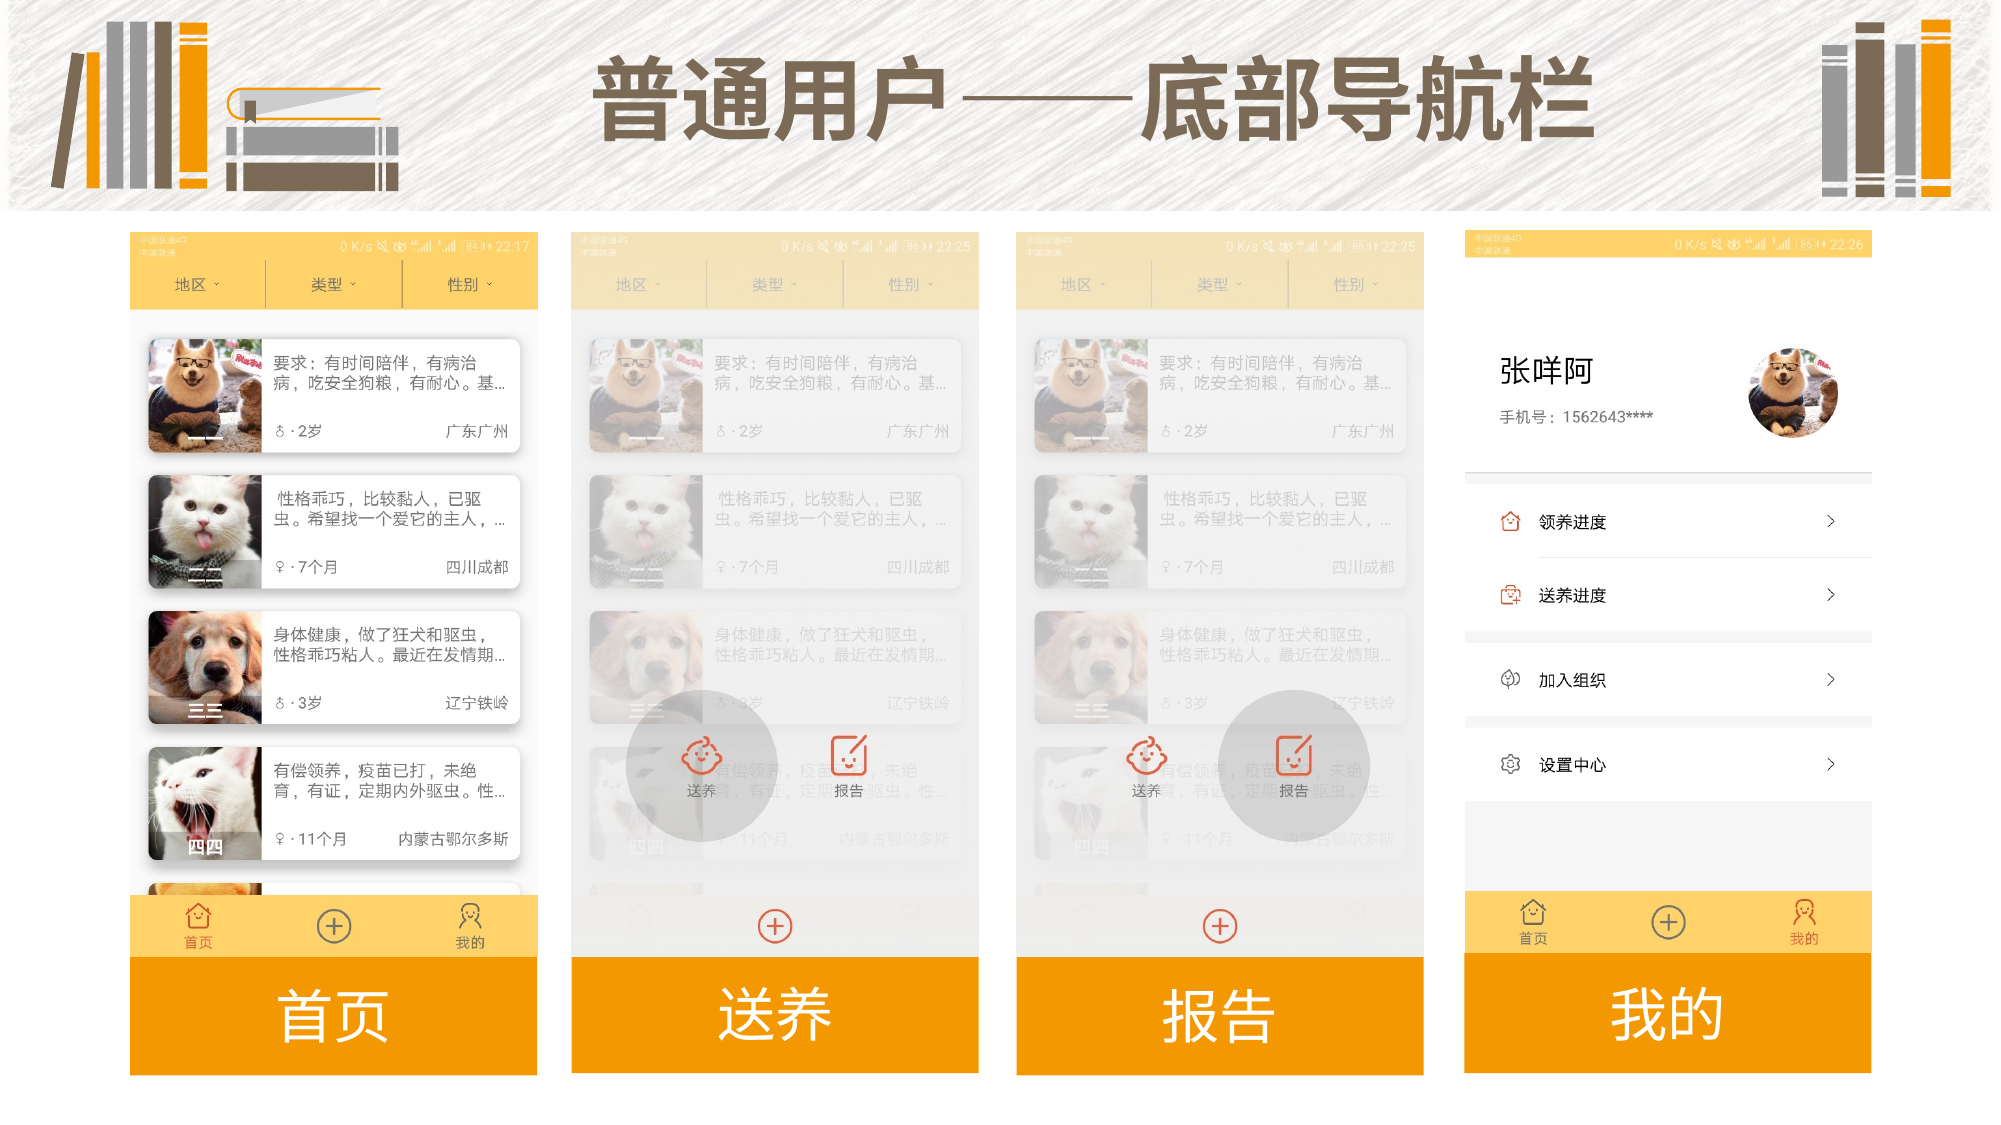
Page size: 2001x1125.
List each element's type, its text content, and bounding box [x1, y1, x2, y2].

picture [0, 0, 2000, 211]
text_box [50, 21, 399, 192]
text_box 报告 [1016, 957, 1424, 1076]
picture [1016, 232, 1424, 957]
picture [571, 232, 979, 957]
picture [130, 232, 538, 957]
text_box 首页 [130, 957, 538, 1076]
text_box 我的 [1464, 952, 1872, 1074]
picture [1465, 230, 1872, 953]
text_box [1822, 19, 1951, 198]
text_box 送养 [571, 957, 979, 1074]
